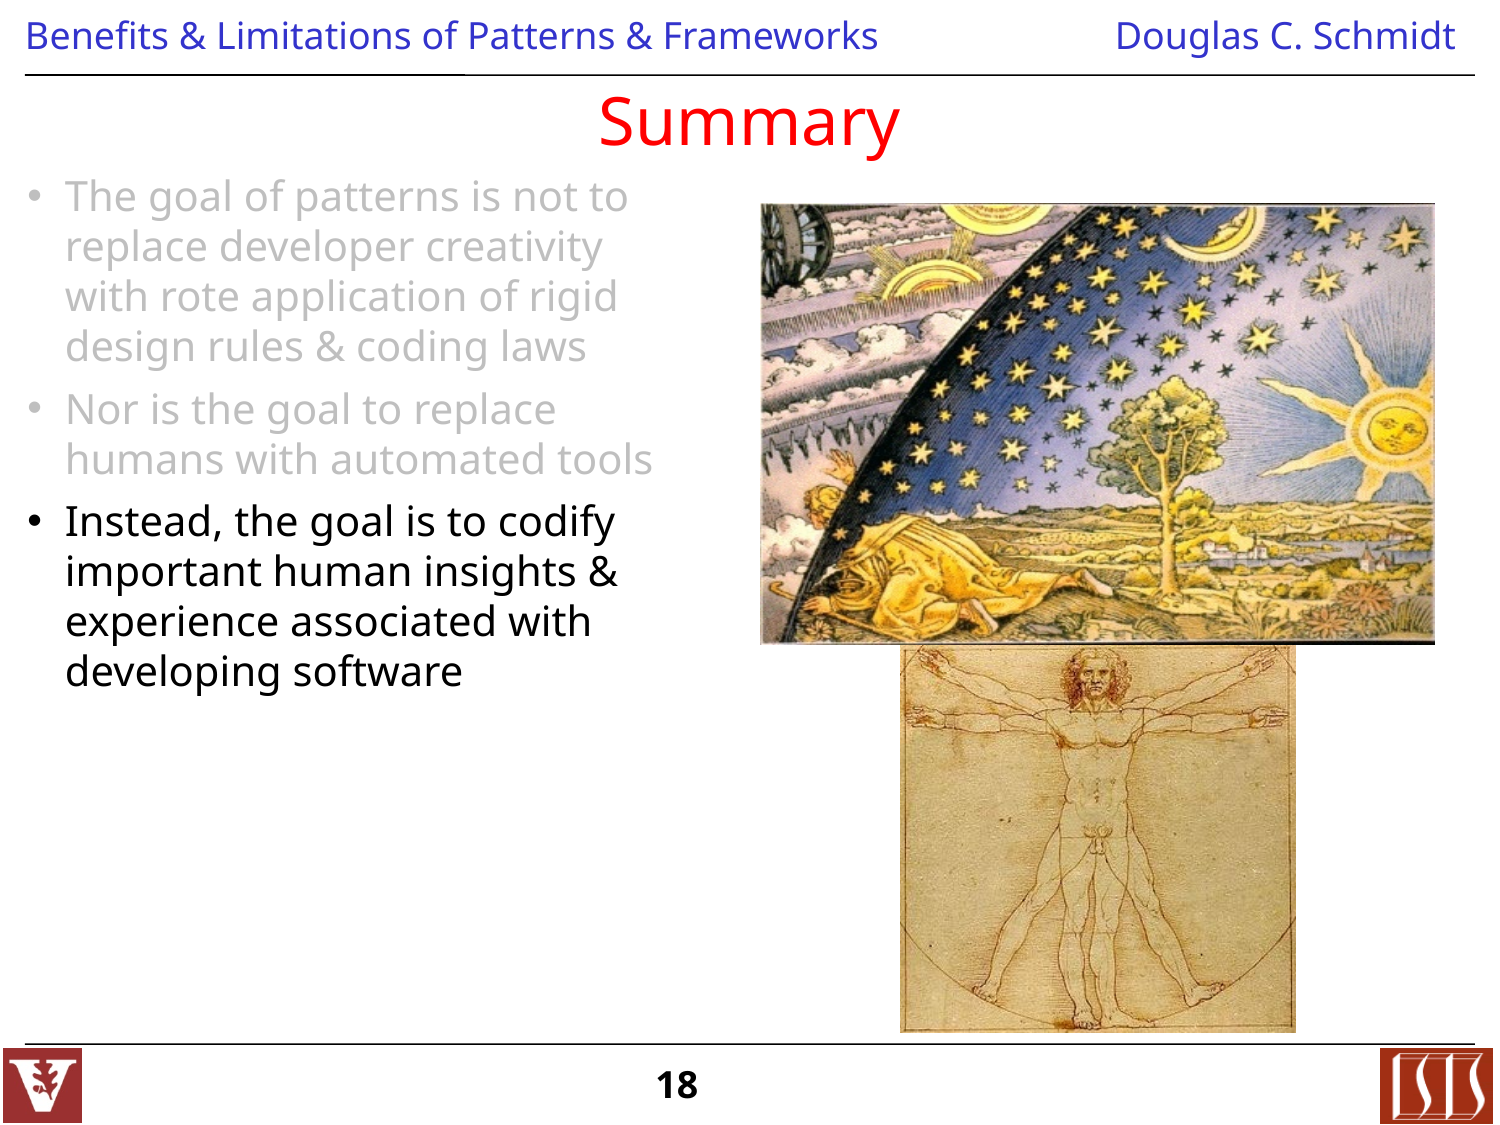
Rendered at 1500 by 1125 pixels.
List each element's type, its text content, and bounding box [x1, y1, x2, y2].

picture [3, 1048, 82, 1123]
title Summary [24, 87, 1476, 151]
picture [1380, 1048, 1493, 1124]
picture [760, 203, 1435, 1034]
text_box The goal of patterns is not to replace developer creativity with rote application of rigid design rules & coding laws Nor is the goal to replace humans with automated tools Instead, the goal is to codify important human insights & experience associated with developing software [12, 162, 700, 838]
